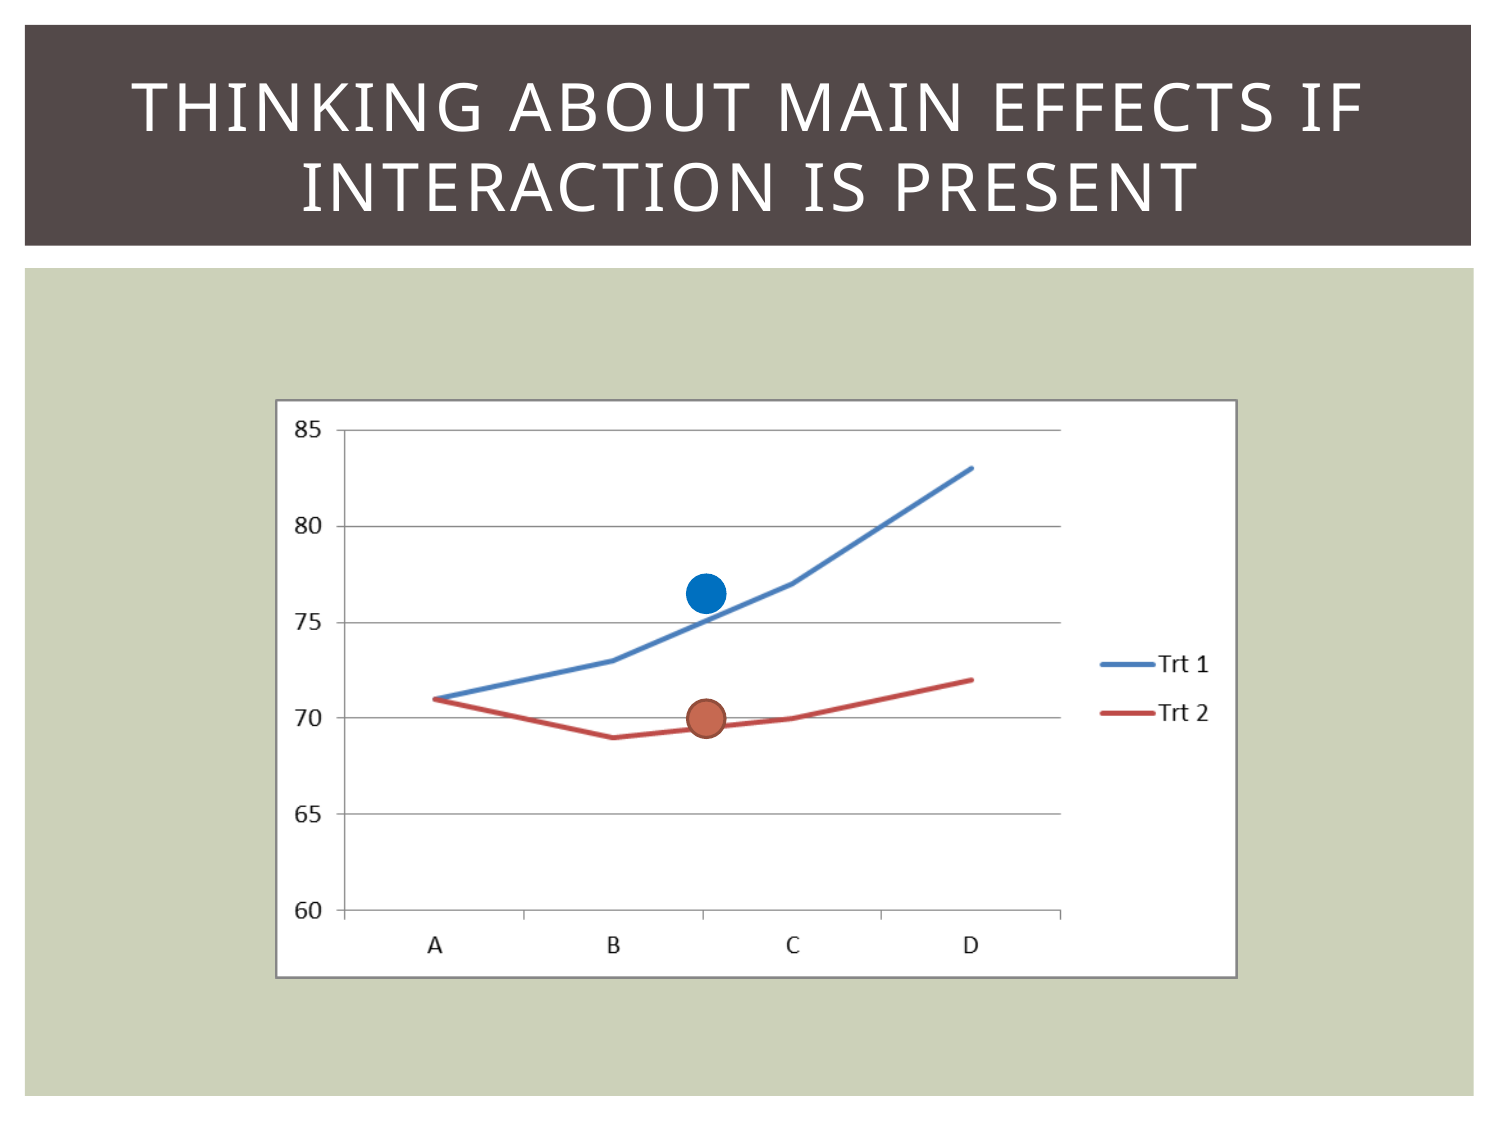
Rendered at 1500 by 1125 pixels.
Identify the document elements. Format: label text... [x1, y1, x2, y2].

title Thinking about main effects if Interaction is present [62, 58, 1438, 232]
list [274, 399, 1238, 979]
